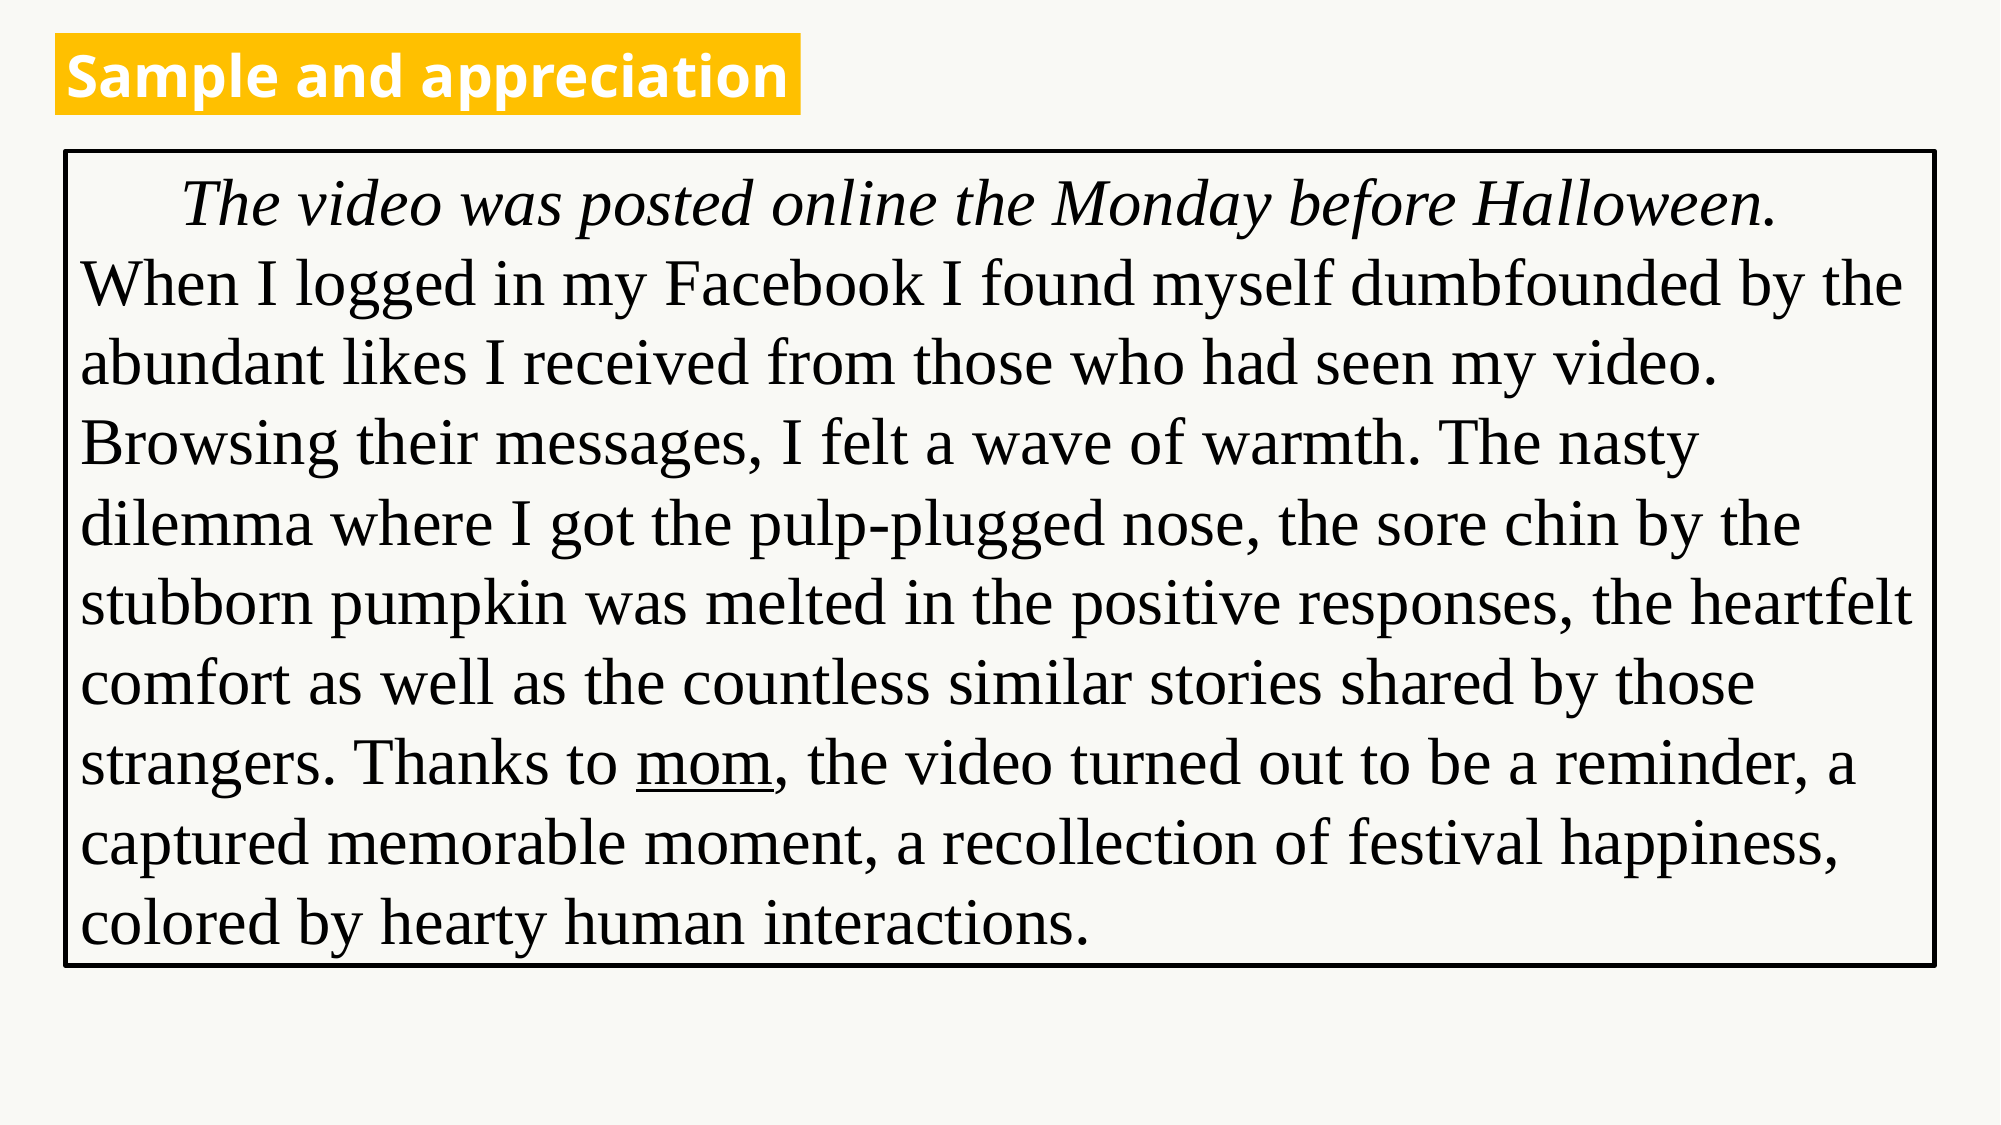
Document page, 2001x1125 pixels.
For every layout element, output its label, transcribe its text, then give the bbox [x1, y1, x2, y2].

text_box The video was posted online the Monday before Halloween. When I logged in my Facebook I found myself dumbfounded by the abundant likes I received from those who had seen my video. Browsing their messages, I felt a wave of warmth. The nasty dilemma where I got the pulp-plugged nose, the sore chin by the stubborn pumpkin was melted in the positive responses, the heartfelt comfort as well as the countless similar stories shared by those strangers. Thanks to mom, the video turned out to be a reminder, a captured memorable moment, a recollection of festival happiness, colored by hearty human interactions. [65, 151, 1935, 966]
text_box Sample and appreciation [54, 32, 802, 116]
